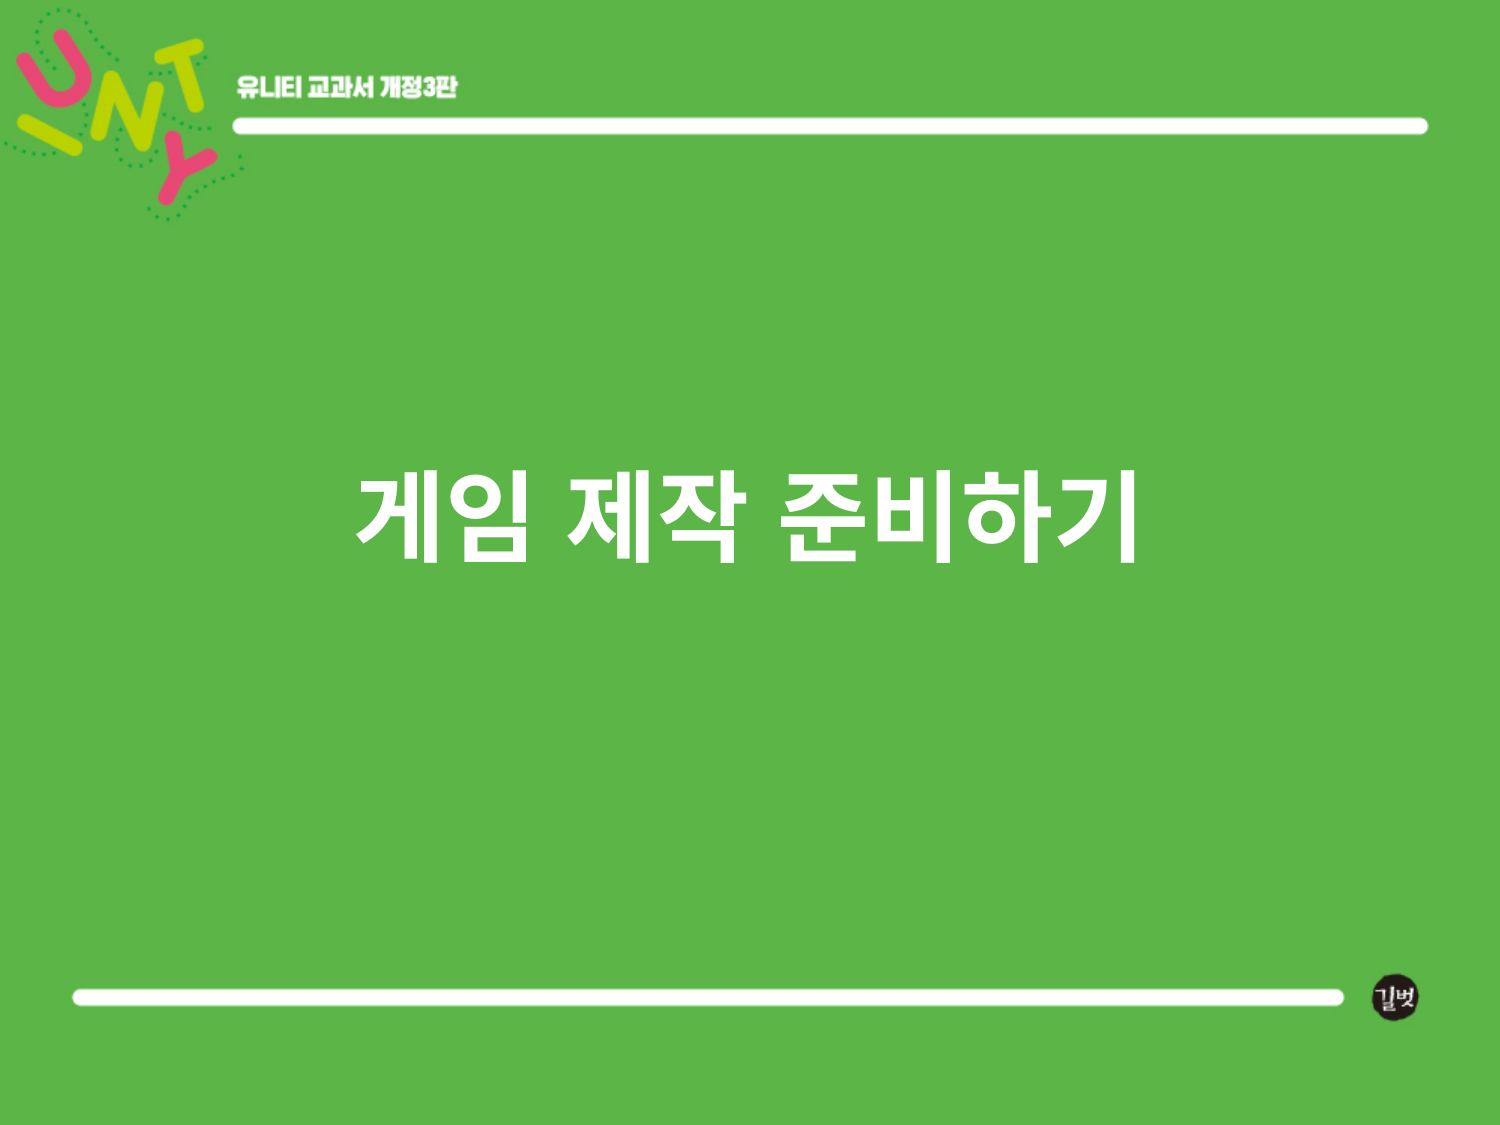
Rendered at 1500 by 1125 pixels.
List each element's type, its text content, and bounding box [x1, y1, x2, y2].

title 게임 제작 준비하기 [0, 454, 1500, 695]
picture [0, 695, 1500, 1125]
picture [0, 0, 1500, 454]
